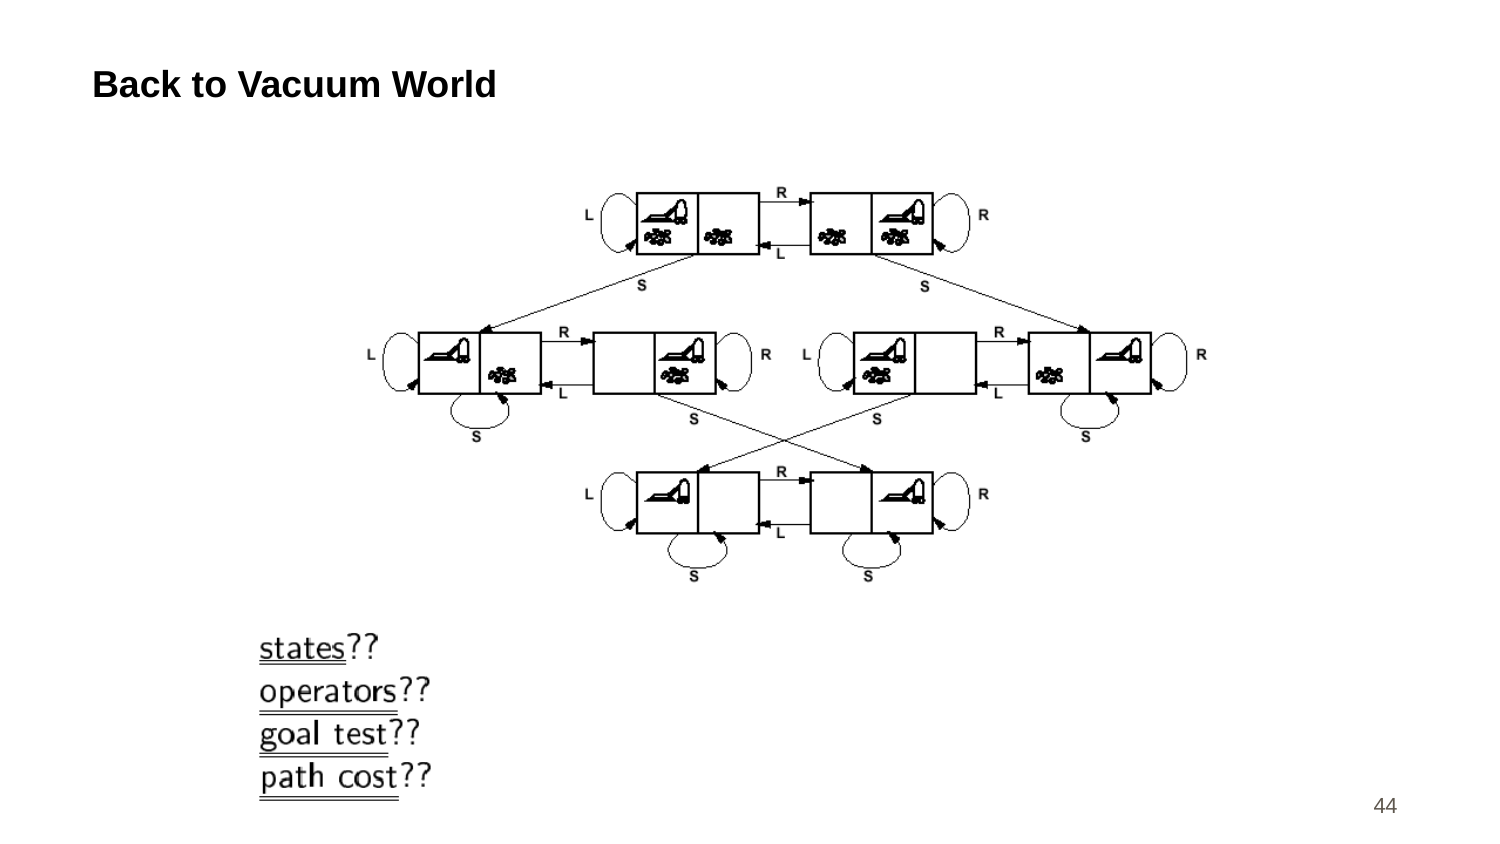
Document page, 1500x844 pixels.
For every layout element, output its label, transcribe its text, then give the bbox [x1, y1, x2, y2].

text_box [243, 177, 1227, 822]
slide_number 44 [1229, 768, 1413, 826]
title Back to Vacuum World [76, 27, 1415, 113]
